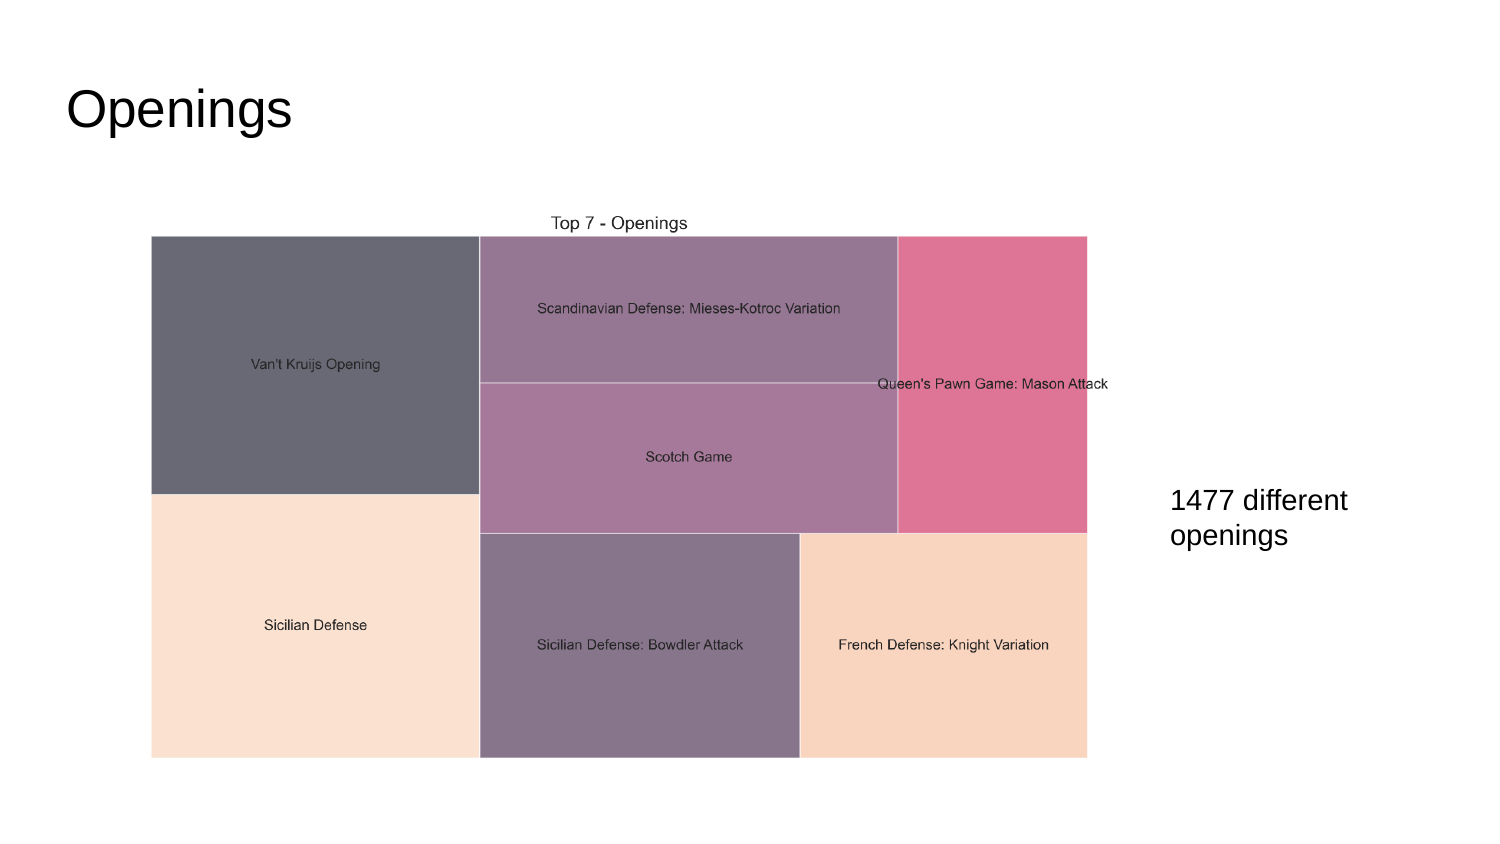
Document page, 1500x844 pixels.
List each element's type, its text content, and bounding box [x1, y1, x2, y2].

text_box 1477 different openings [1211, 466, 1467, 567]
picture [0, 153, 1208, 844]
title Openings [51, 59, 1449, 154]
